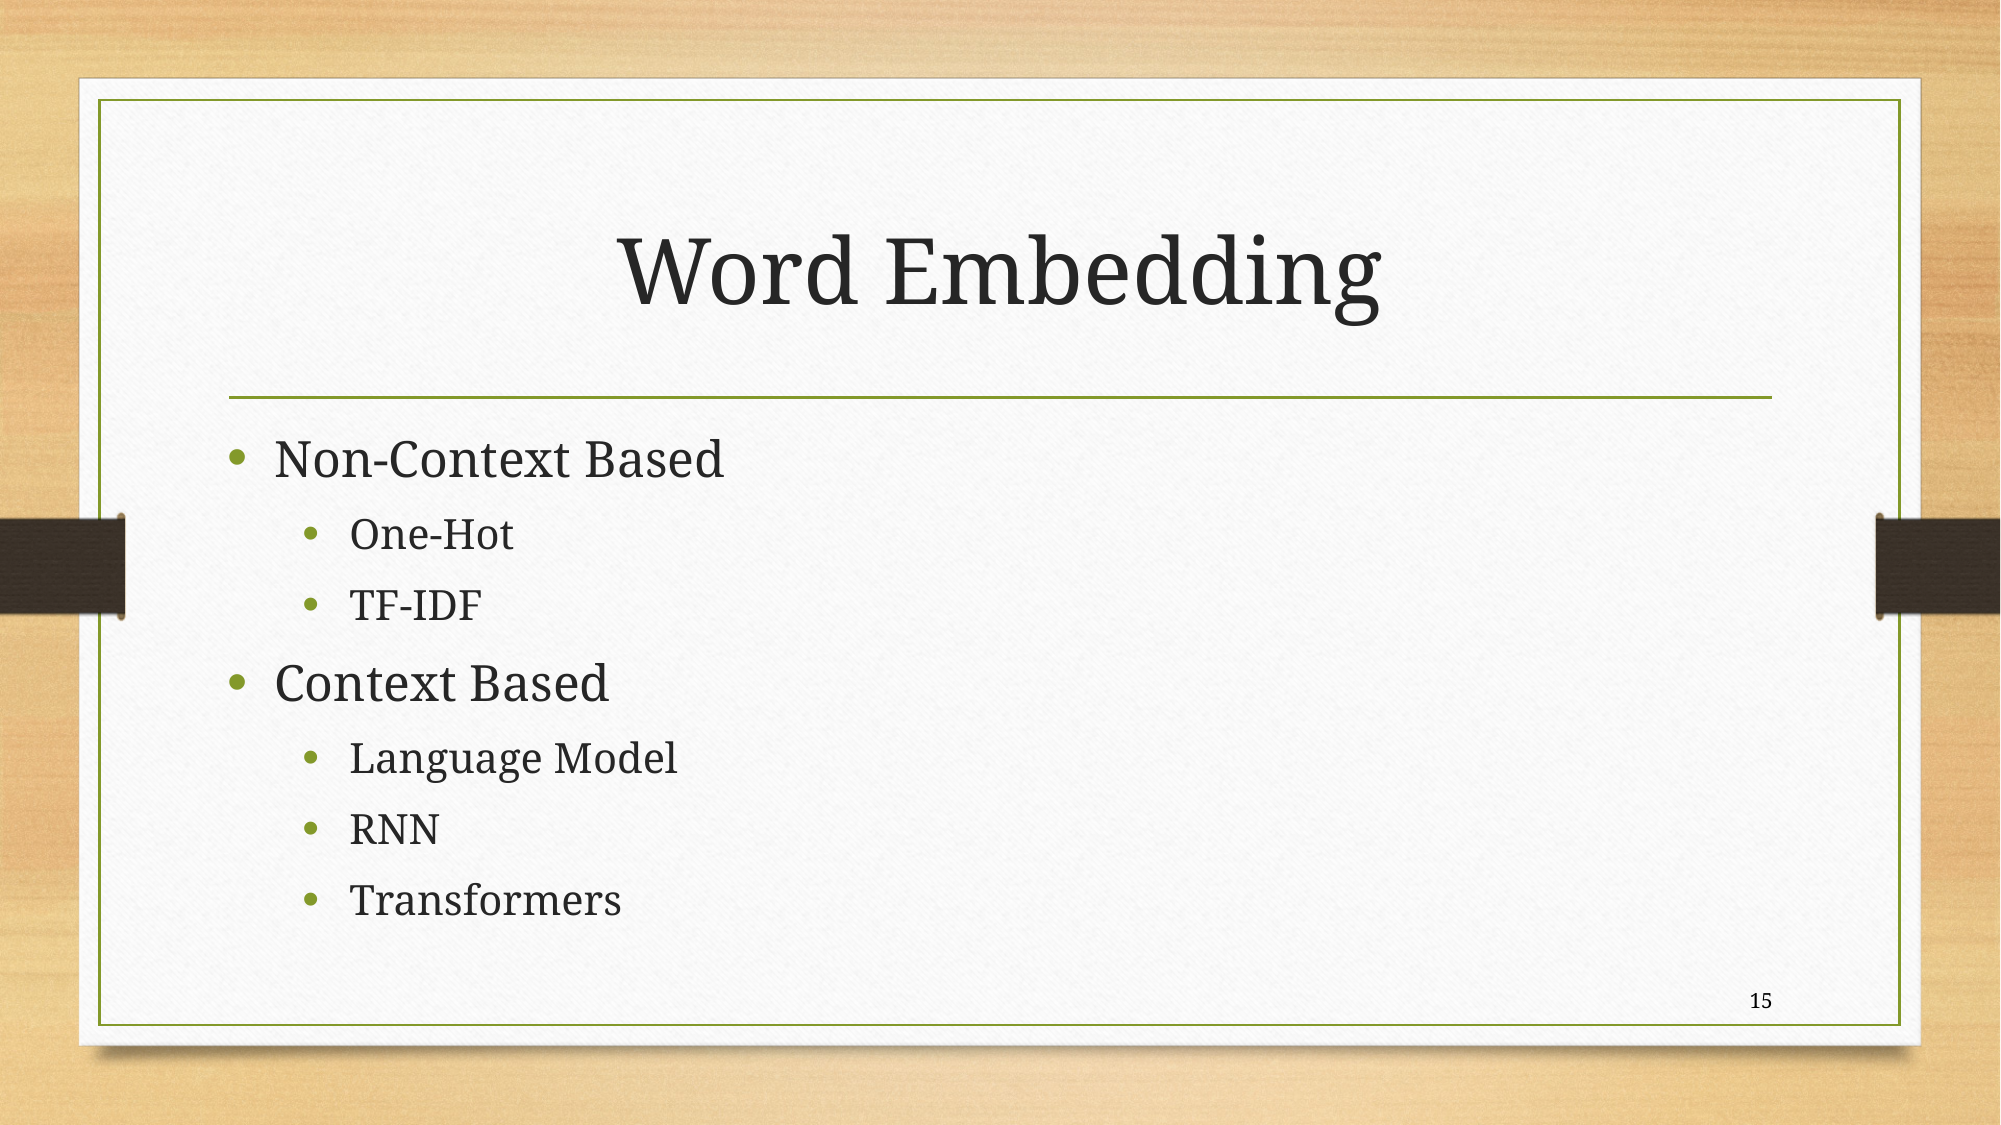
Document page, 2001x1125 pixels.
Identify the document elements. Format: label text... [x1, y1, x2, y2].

slide_number 15 [1698, 979, 1788, 1025]
title Word Embedding [212, 161, 1788, 375]
list Non-Context Based One-Hot TF-IDF Context Based Language Model RNN Transformers [212, 419, 1788, 964]
picture [0, 0, 2001, 1125]
